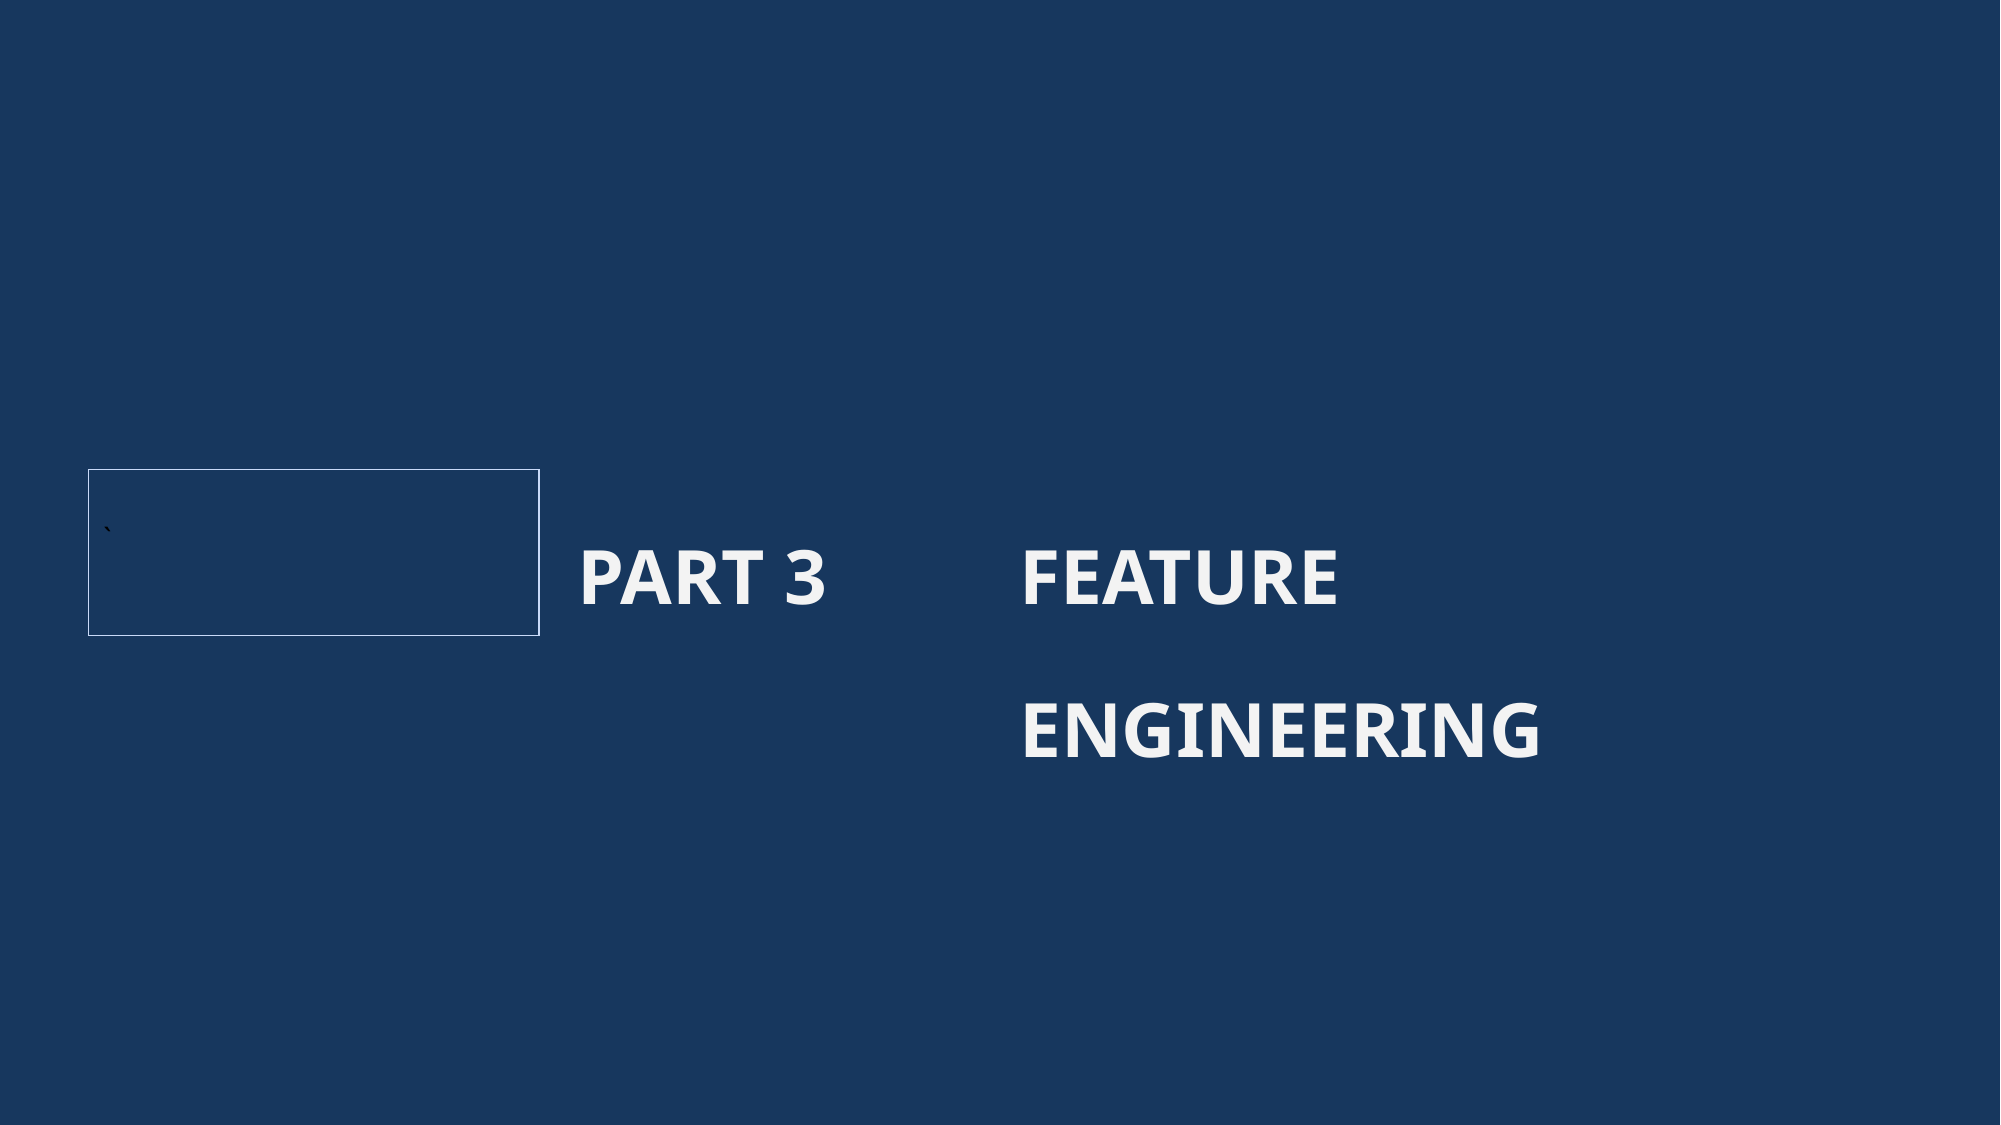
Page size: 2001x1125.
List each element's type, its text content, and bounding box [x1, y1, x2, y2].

table_header FEATURE ENGINEERING [1004, 458, 1764, 795]
table_header PART 3 [562, 458, 1004, 795]
table_header ` [89, 470, 538, 635]
